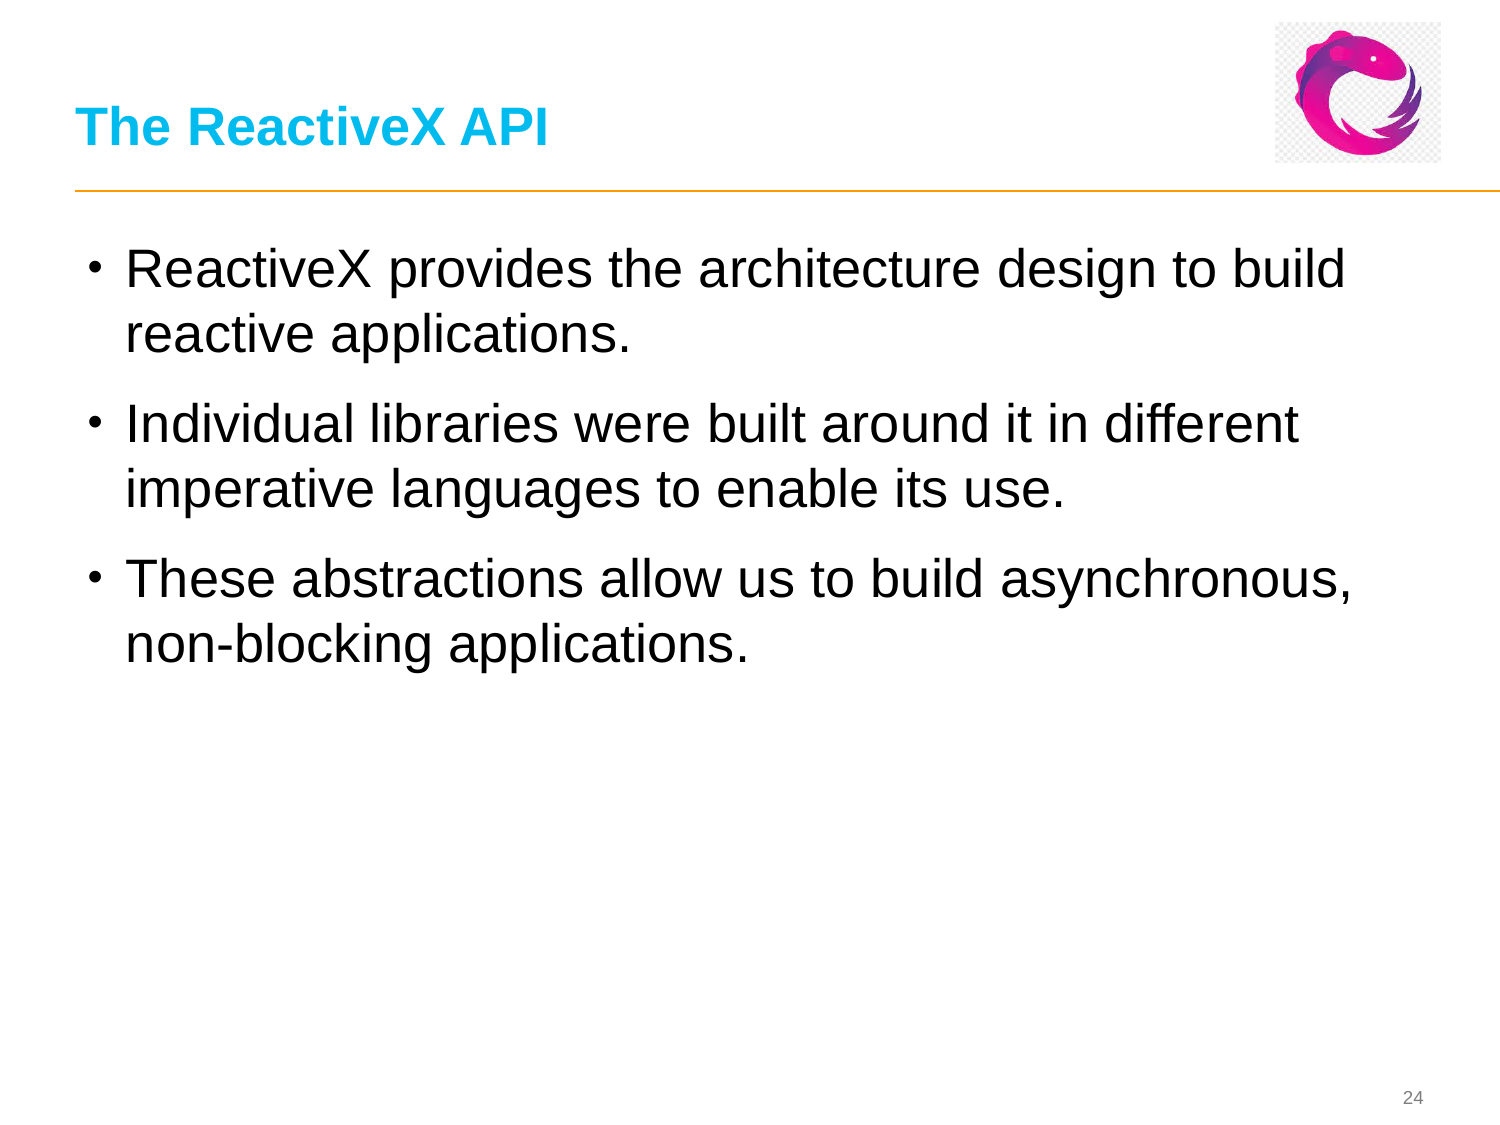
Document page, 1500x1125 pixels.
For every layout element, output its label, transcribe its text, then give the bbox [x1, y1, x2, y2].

title The ReactiveX API [75, 27, 1422, 157]
picture [1275, 22, 1441, 163]
list ReactiveX provides the architecture design to build reactive applications. Individual libraries were built around it in different imperative languages to enable its use. These abstractions allow us to build asynchronous, non-blocking applications. [87, 233, 1438, 1025]
